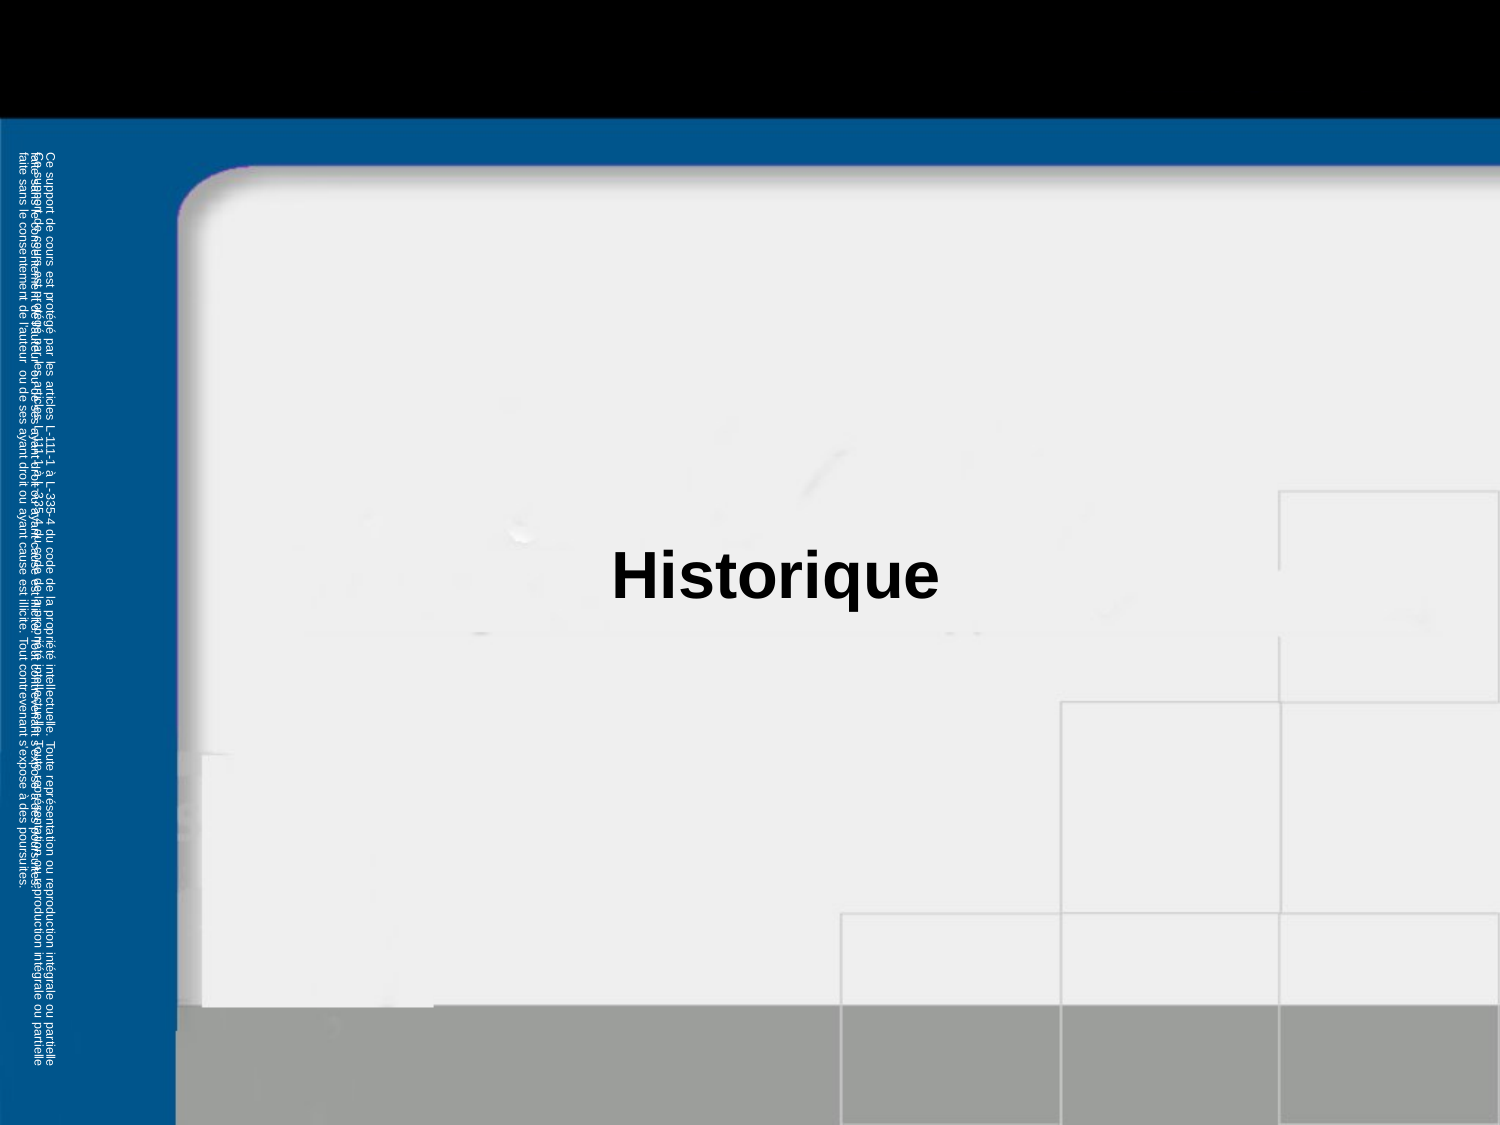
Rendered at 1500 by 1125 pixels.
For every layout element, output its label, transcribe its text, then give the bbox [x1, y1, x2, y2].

title Historique [596, 514, 1022, 620]
picture [0, 0, 1500, 1125]
